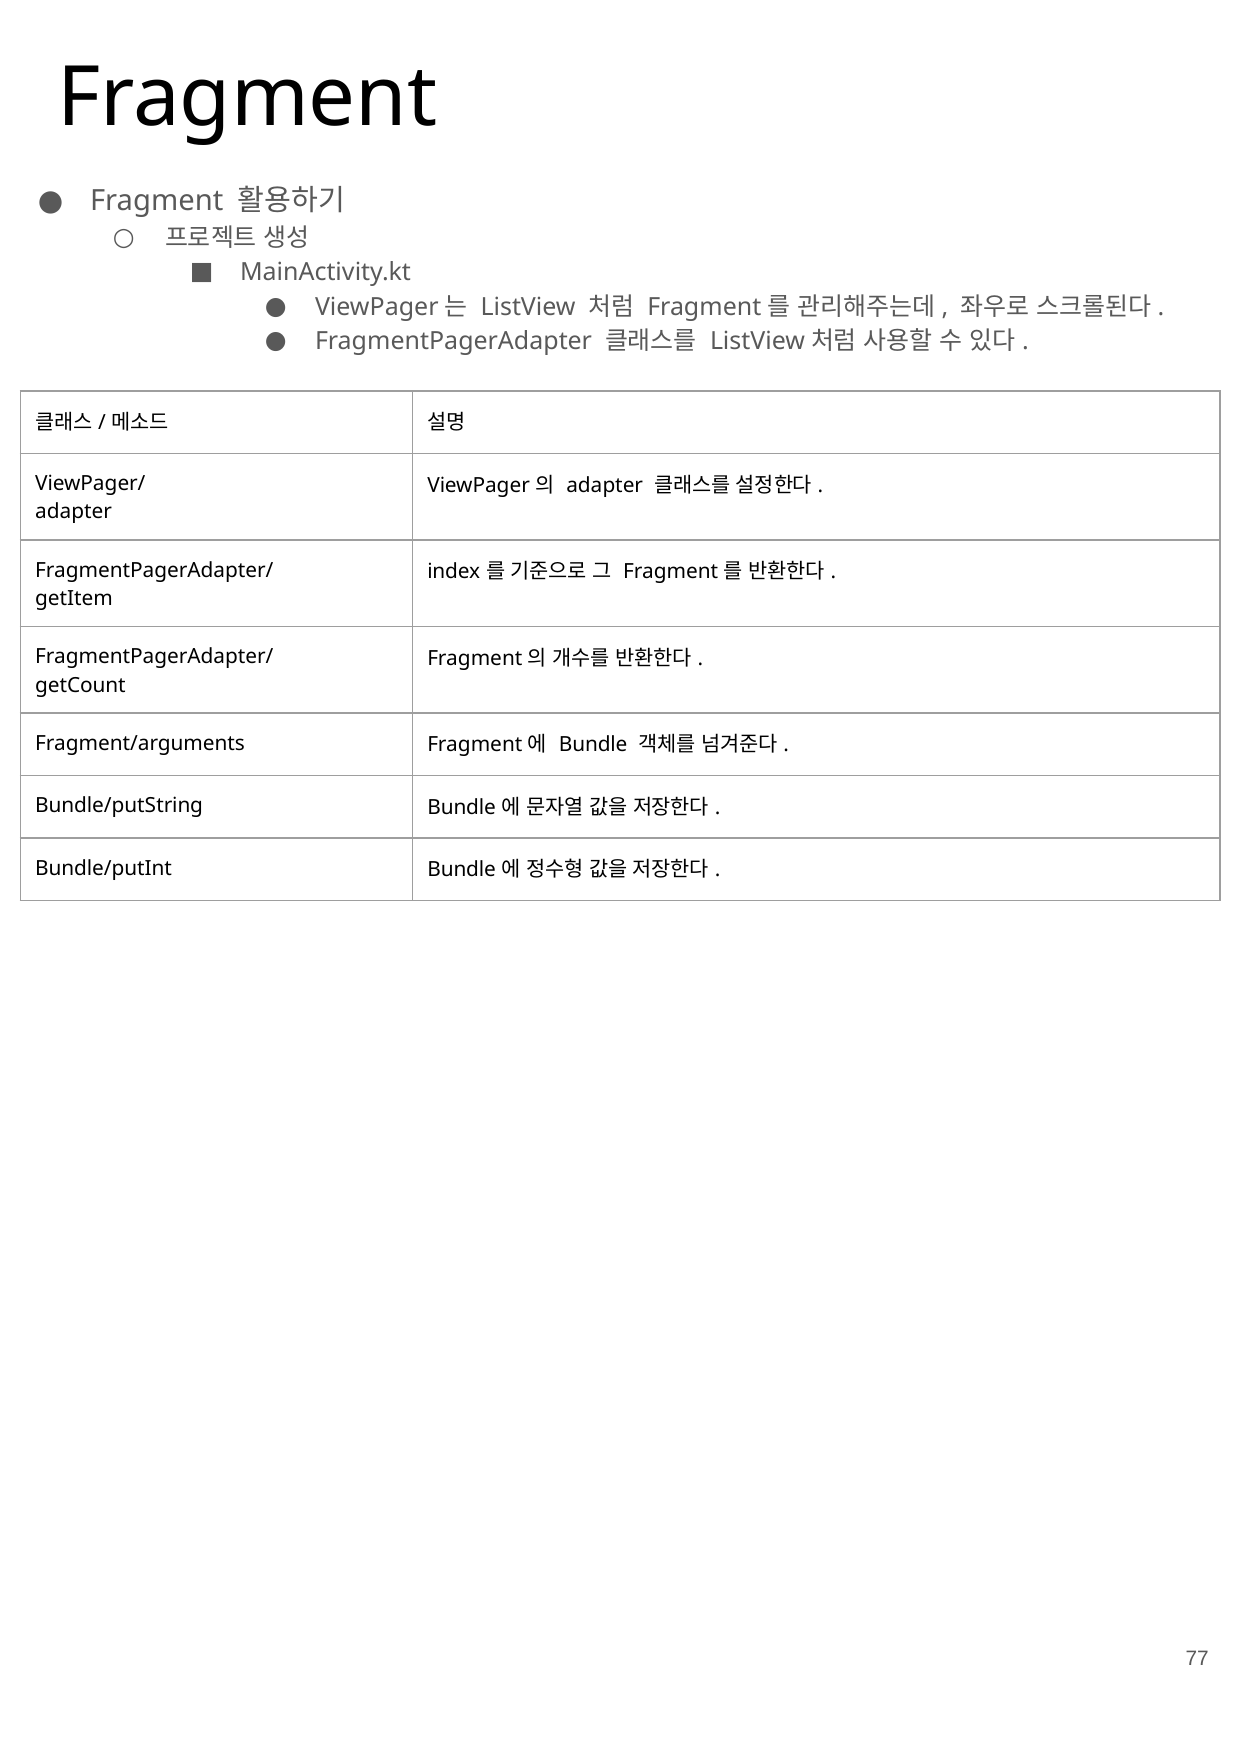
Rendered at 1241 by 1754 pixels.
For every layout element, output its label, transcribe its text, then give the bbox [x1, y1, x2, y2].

table_cell Bundle/putString [21, 776, 412, 837]
table_cell FragmentPagerAdapter/ getItem [21, 541, 412, 626]
table_cell ViewPager/ adapter [21, 454, 412, 539]
table_cell FragmentPagerAdapter/ getCount [21, 627, 412, 712]
table_cell Fragment의 개수를 반환한다. [413, 627, 1219, 712]
table_header 설명 [413, 392, 1219, 453]
title Fragment [42, 27, 1198, 161]
table_cell Bundle에 문자열 값을 저장한다. [413, 776, 1219, 837]
slide_number 77 [1149, 1590, 1224, 1725]
table_cell Fragment에 Bundle 객체를 넘겨준다. [413, 714, 1219, 775]
table_cell Bundle/putInt [21, 839, 412, 900]
table_header 클래스/메소드 [21, 392, 412, 453]
table_cell index를 기준으로 그 Fragment를 반환한다. [413, 541, 1219, 626]
table_cell ViewPager의 adapter 클래스를 설정한다. [413, 454, 1219, 539]
table_cell Fragment/arguments [21, 714, 412, 775]
table_cell Bundle에 정수형 값을 저장한다. [413, 839, 1219, 900]
list Fragment 활용하기 프로젝트 생성 MainActivity.kt ViewPager는 ListView 처럼 Fragment를 관리해주는데, 좌우로 스크롤된다. FragmentPagerAdapter 클래스를 ListView처럼 사용할 수 있다. [0, 161, 1198, 363]
